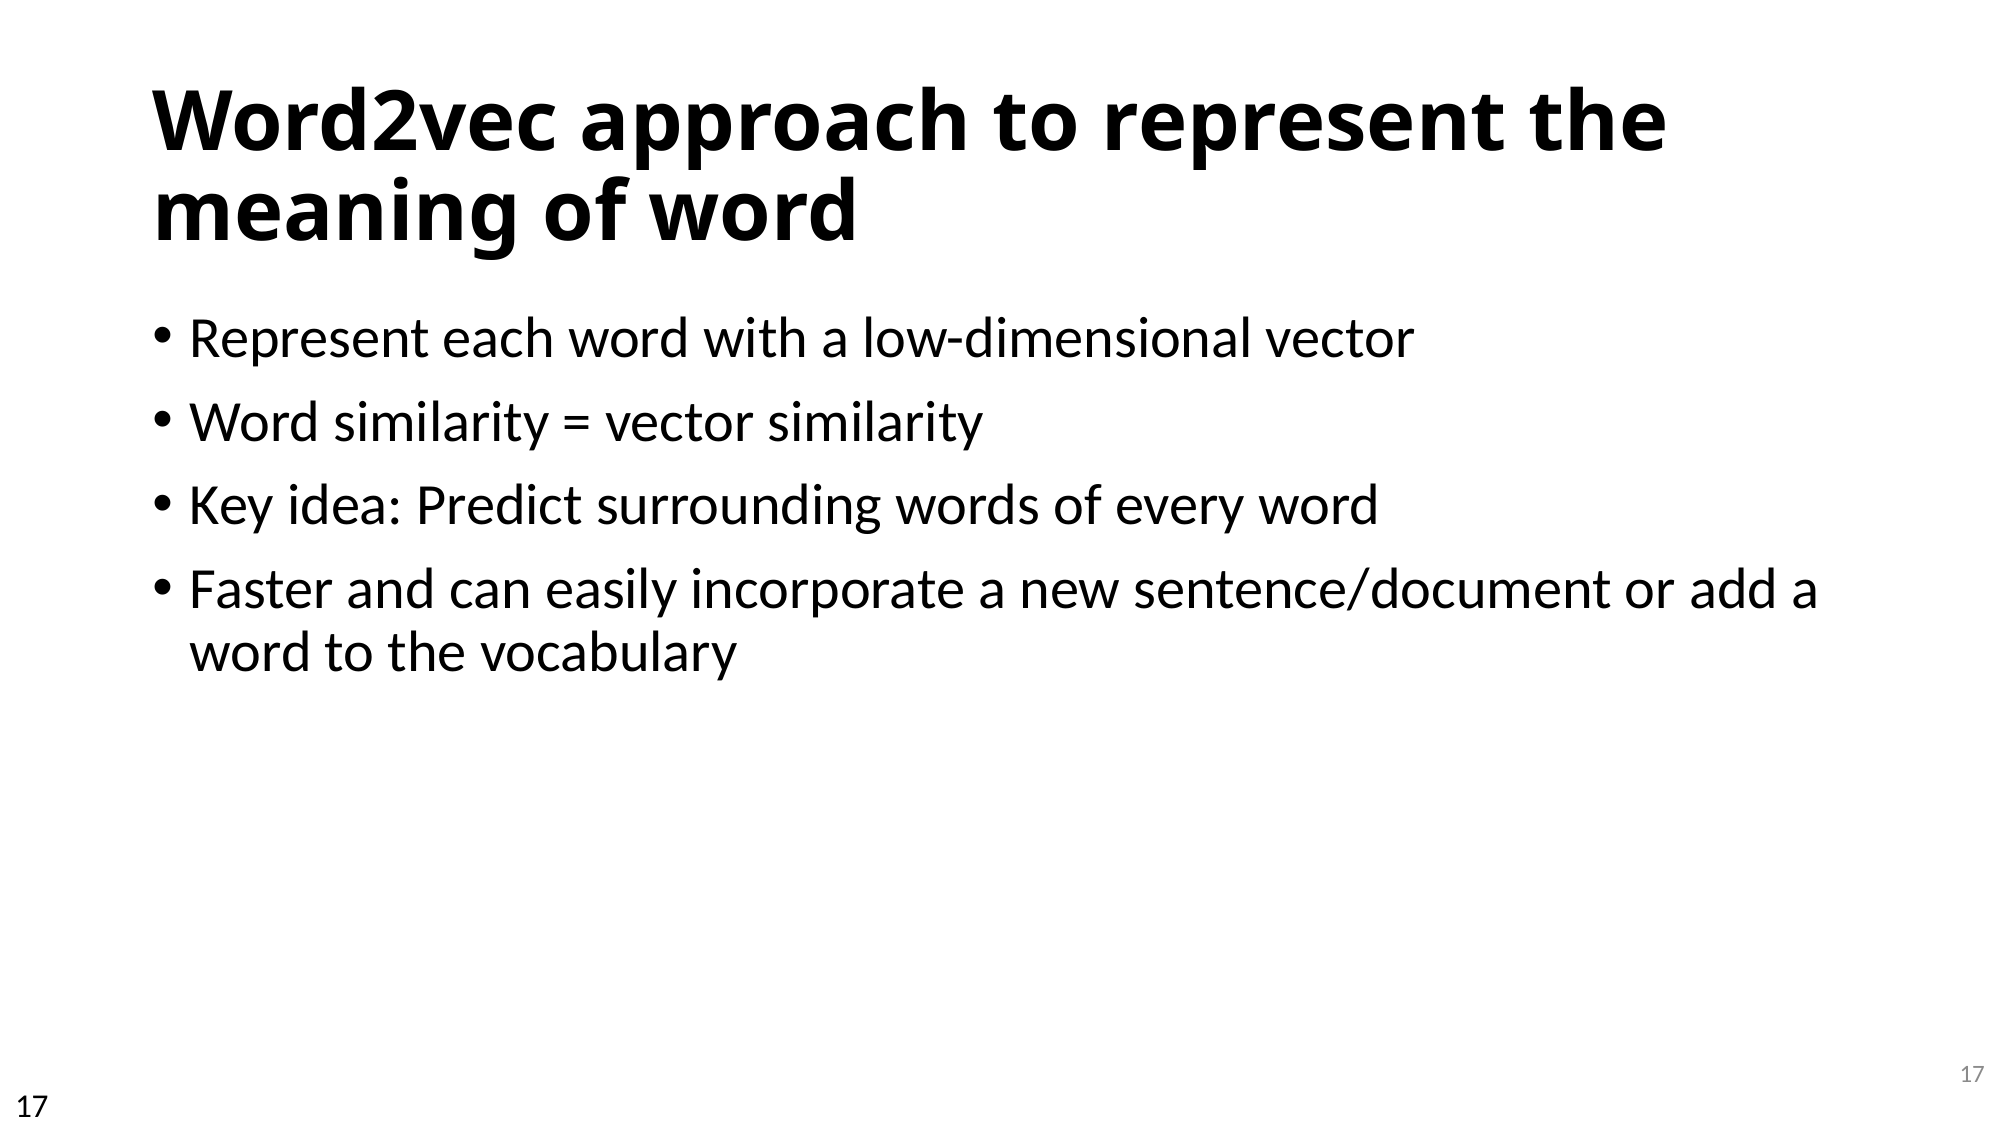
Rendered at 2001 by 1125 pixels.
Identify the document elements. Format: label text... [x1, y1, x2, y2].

list Represent each word with a low-dimensional vector Word similarity = vector similarity Key idea: Predict surrounding words of every word Faster and can easily incorporate a new sentence/document or add a word to the vocabulary [137, 299, 1863, 1014]
slide_number 17 [1550, 1042, 2000, 1103]
title Word2vec approach to represent the meaning of word [137, 59, 1863, 278]
